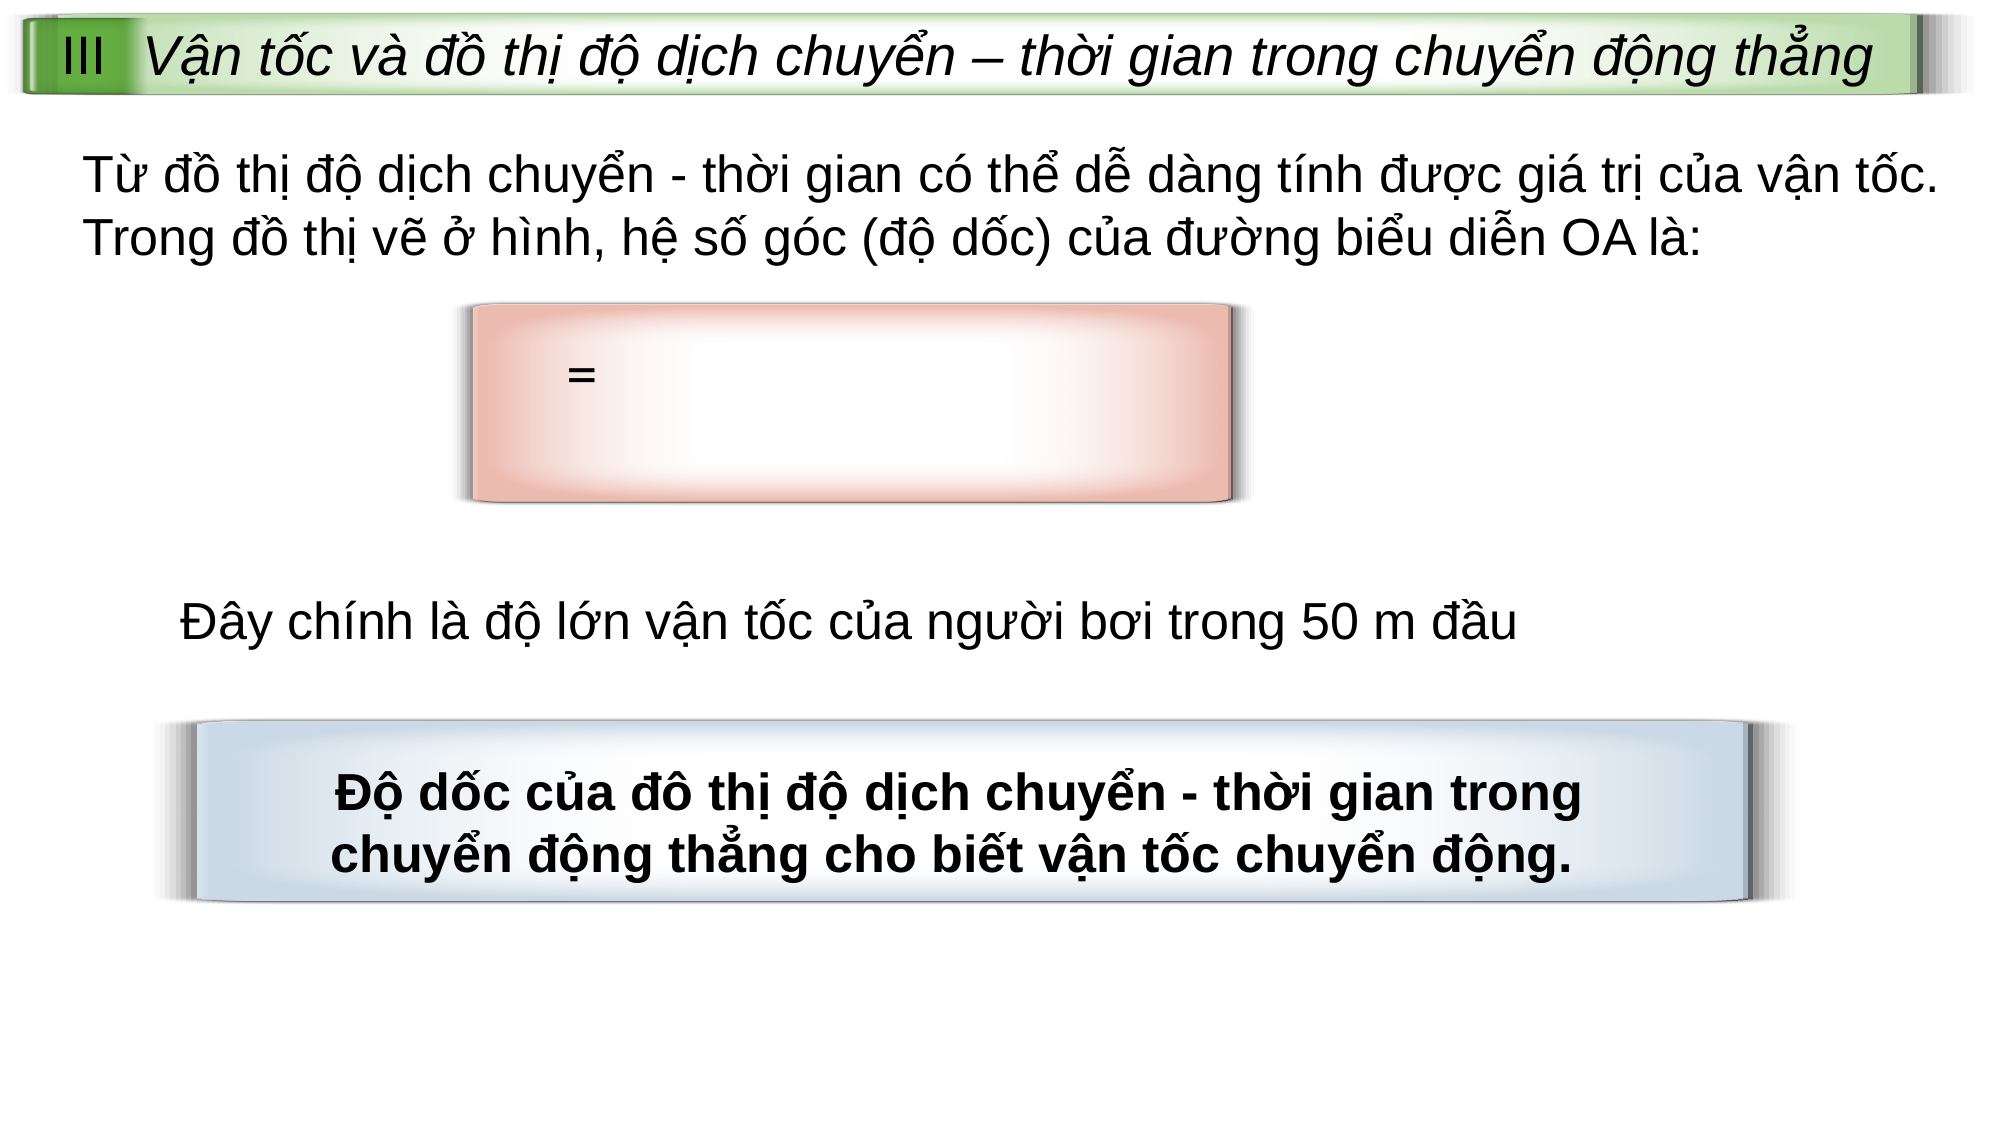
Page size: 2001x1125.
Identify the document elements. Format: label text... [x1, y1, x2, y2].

text_box Đây chính là độ lớn vận tốc của người bơi trong 50 m đầu [165, 579, 1816, 657]
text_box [449, 300, 1257, 517]
text_box Từ đồ thị độ dịch chuyển - thời gian có thể dễ dàng tính được giá trị của vận tốc. Trong đồ thị vẽ ở hình, hệ số góc (độ dốc) của đường biểu diễn OA là: [68, 133, 1958, 274]
picture [149, 717, 1801, 905]
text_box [0, 10, 1980, 100]
